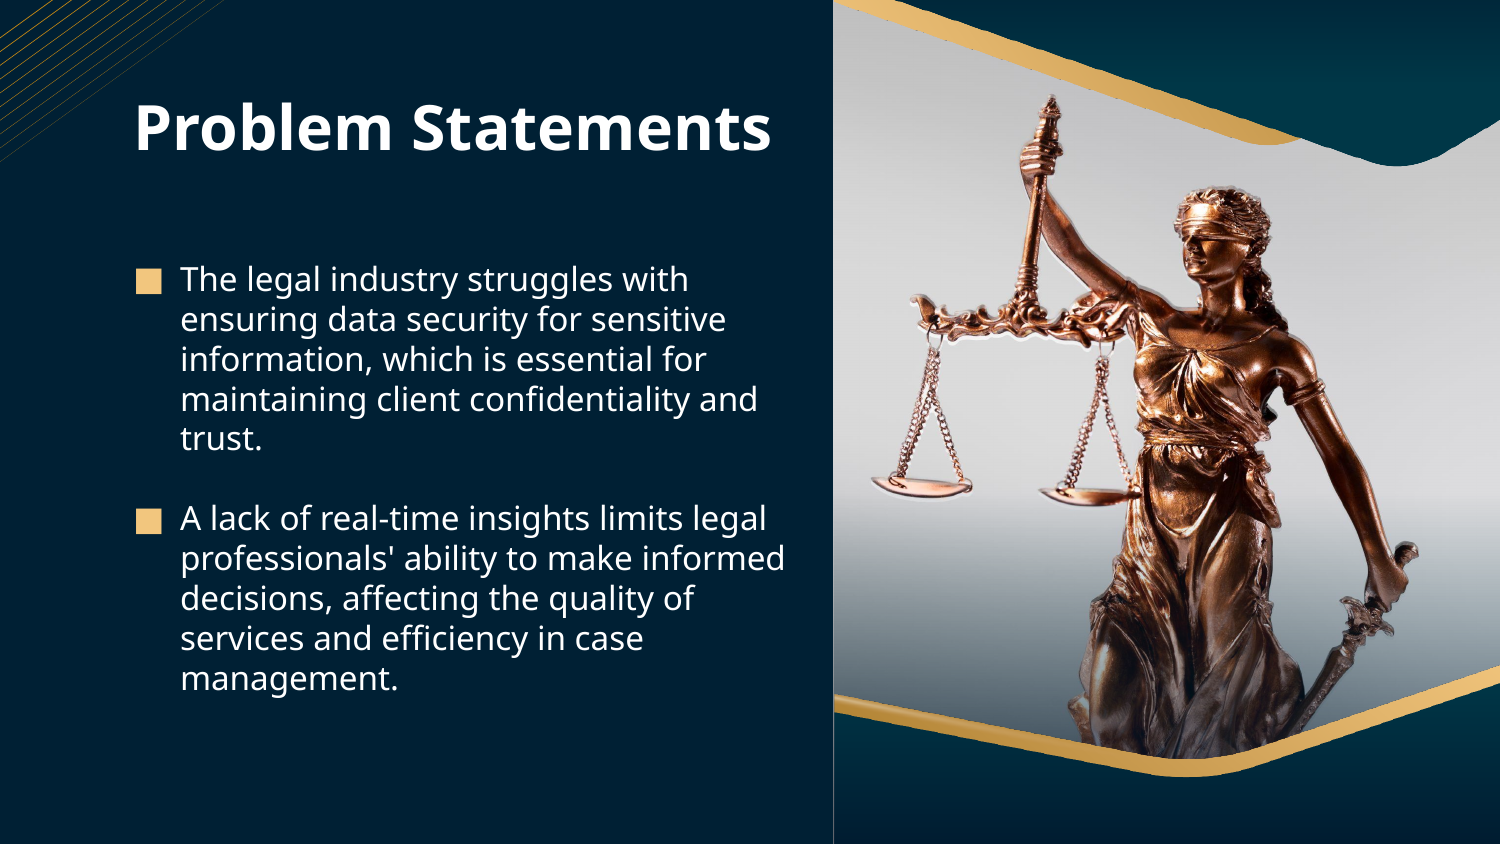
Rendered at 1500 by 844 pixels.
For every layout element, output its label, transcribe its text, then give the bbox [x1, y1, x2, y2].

list The legal industry struggles with ensuring data security for sensitive information, which is essential for maintaining client confidentiality and trust. A lack of real-time insights limits legal professionals' ability to make informed decisions, affecting the quality of services and efficiency in case management. [118, 242, 804, 685]
title Problem Statements [118, 87, 804, 167]
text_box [833, 0, 1500, 844]
